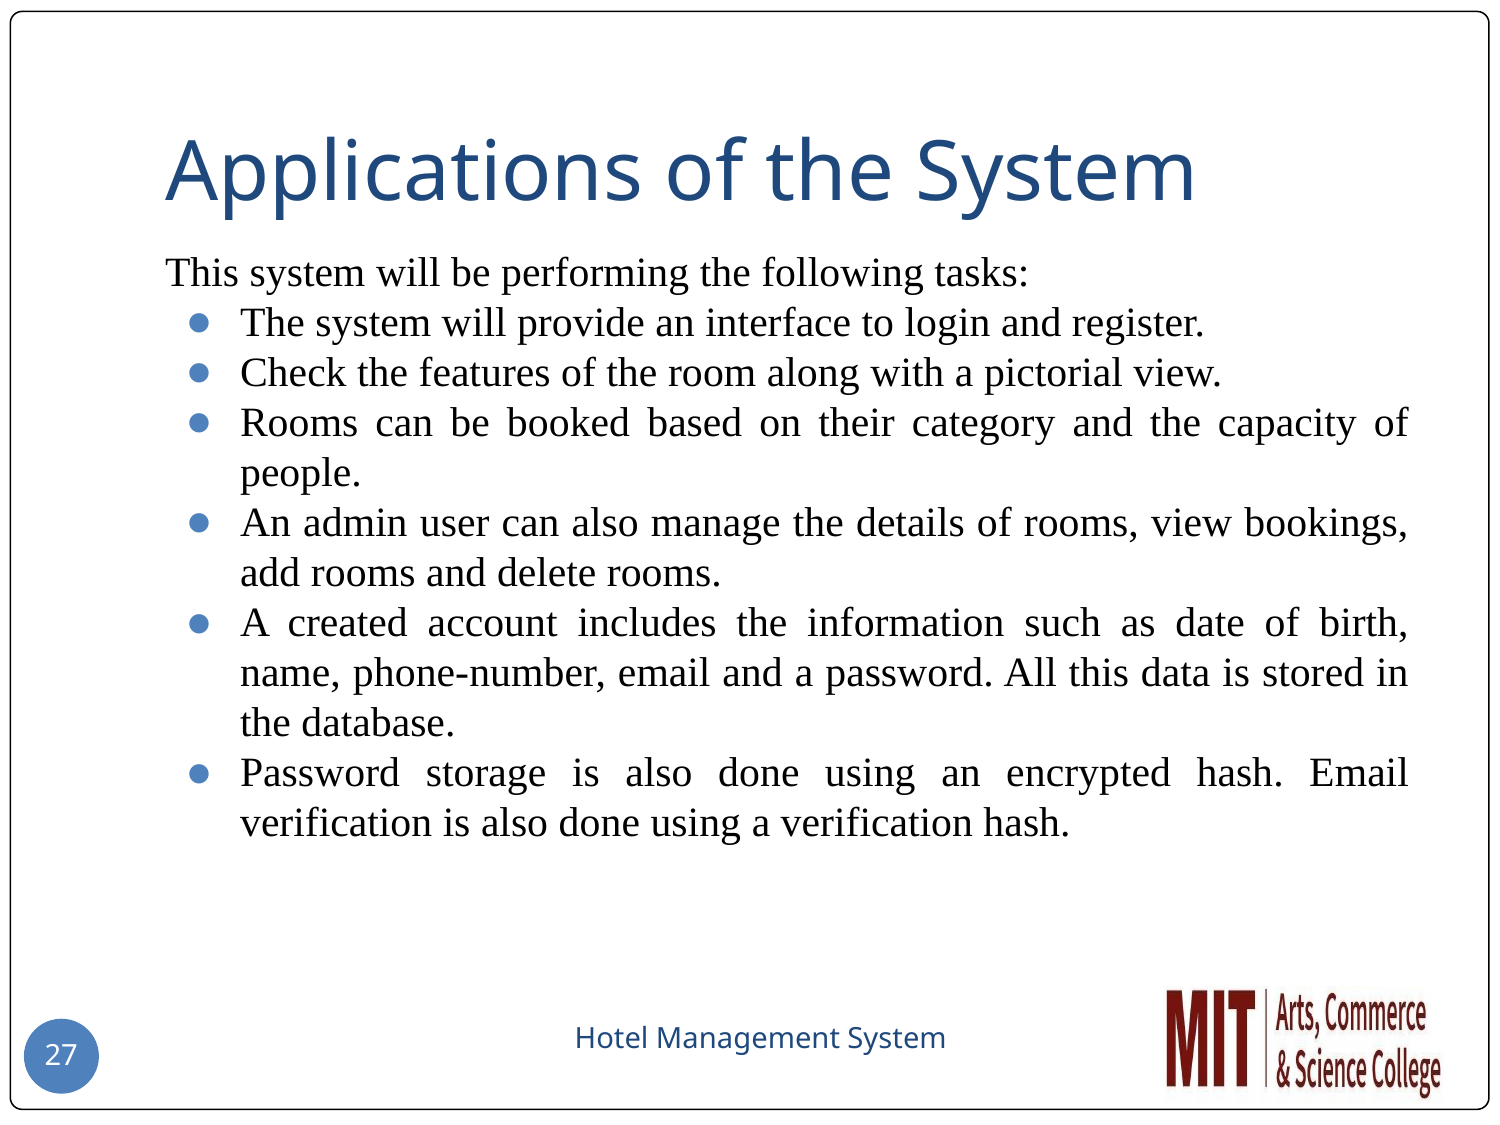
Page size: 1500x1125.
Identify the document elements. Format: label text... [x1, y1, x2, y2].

text_box 27 [23, 1018, 99, 1094]
text_box Hotel Management System [454, 999, 1105, 1075]
title Applications of the System [150, 45, 1425, 233]
picture [1163, 986, 1444, 1105]
list This system will be performing the following tasks: The system will provide an interface to login and register. Check the features of the room along with a pictorial view. Rooms can be booked based on their category and the capacity of people. An admin user can also manage the details of rooms, view bookings, add rooms and delete rooms. A created account includes the information such as date of birth, name, phone-number, email and a password. All this data is stored in the database. Password storage is also done using an encrypted hash. Email verification is also done using a verification hash. [150, 237, 1425, 988]
